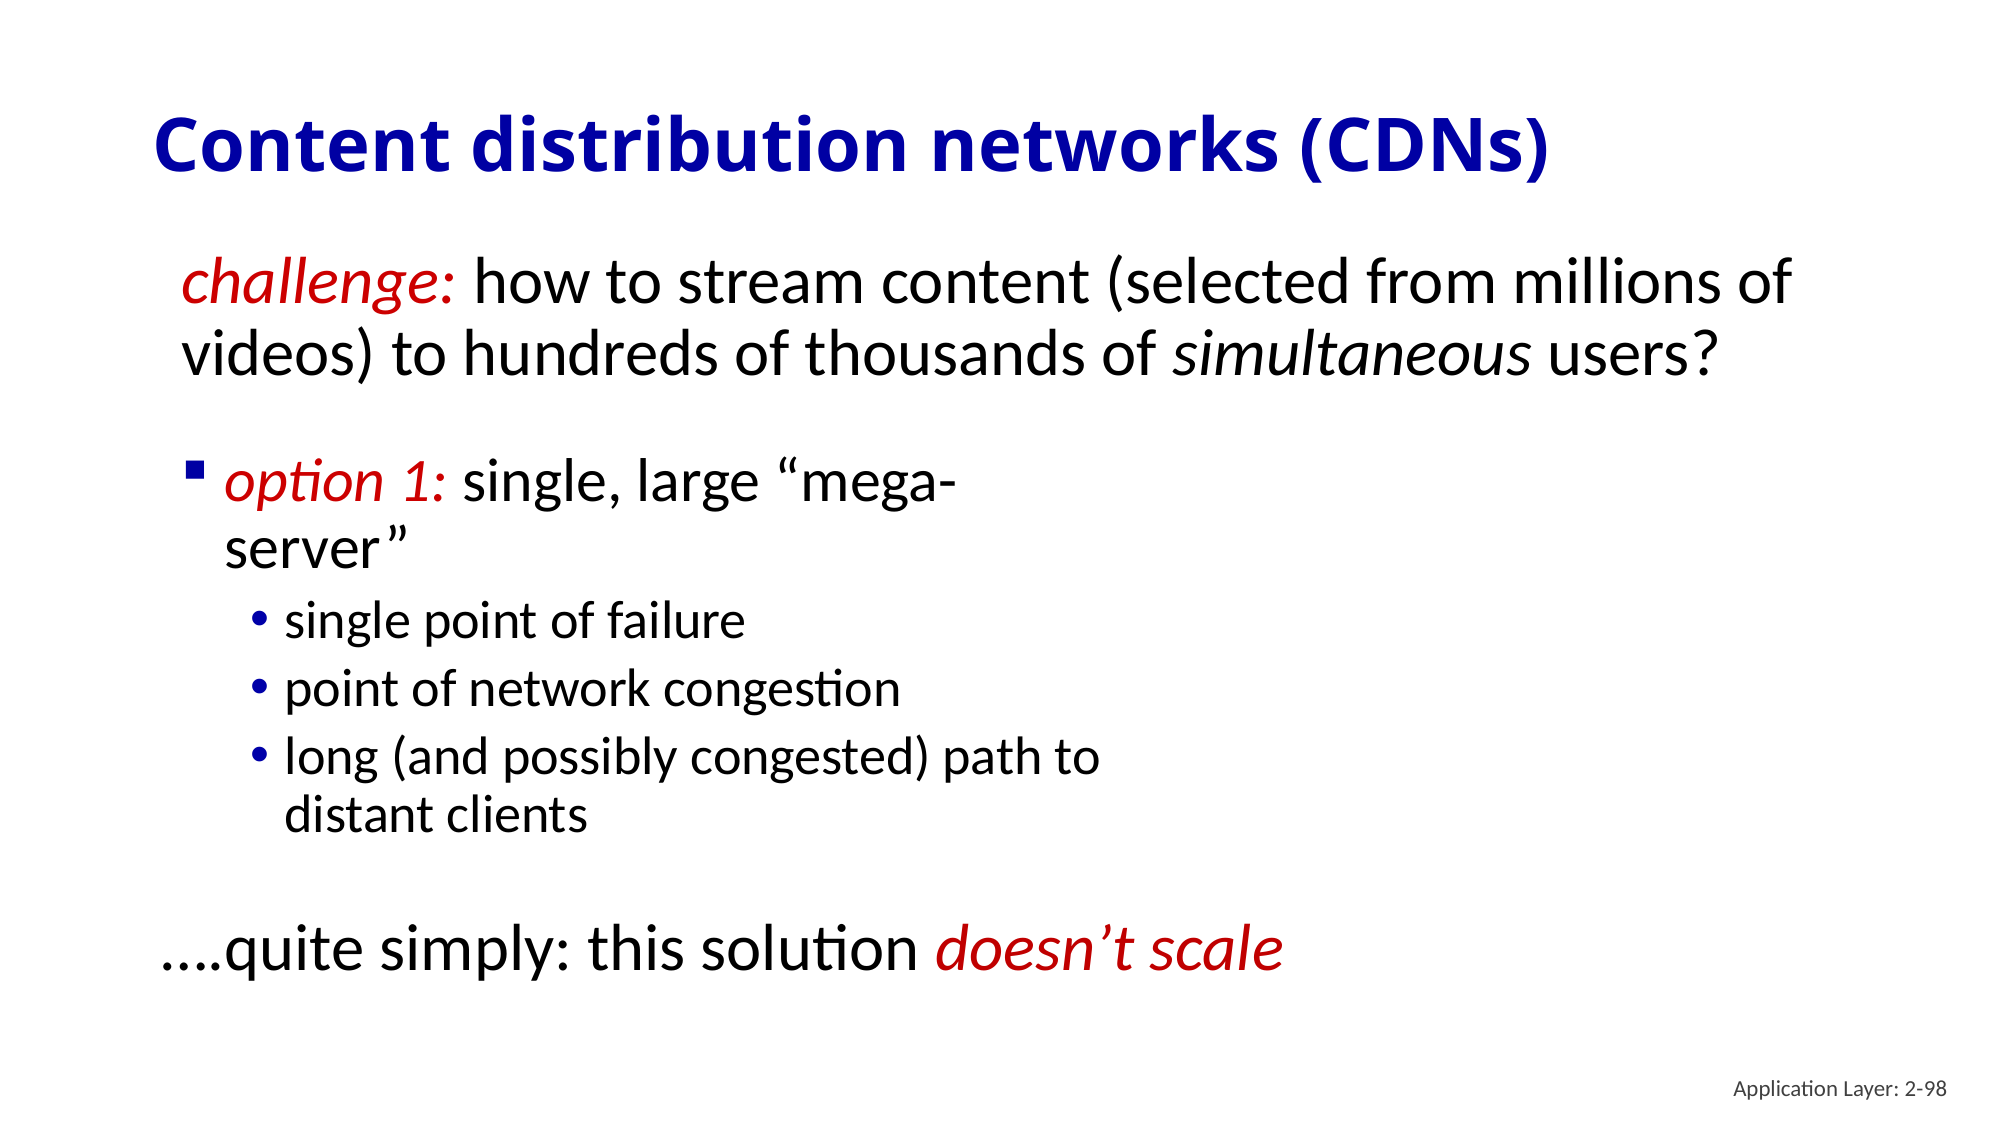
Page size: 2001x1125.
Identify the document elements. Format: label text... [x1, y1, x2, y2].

text_box ….quite simply: this solution doesn’t scale [146, 905, 1872, 1042]
slide_number Application Layer: 2-98 [1512, 1056, 1963, 1117]
text_box option 1: single, large “mega-server” single point of failure point of network congestion long (and possibly congested) path to distant clients [165, 440, 1123, 852]
title Content distribution networks (CDNs) [137, 74, 1863, 221]
text_box challenge: how to stream content (selected from millions of videos) to hundreds of thousands of simultaneous users? [166, 238, 1892, 1068]
